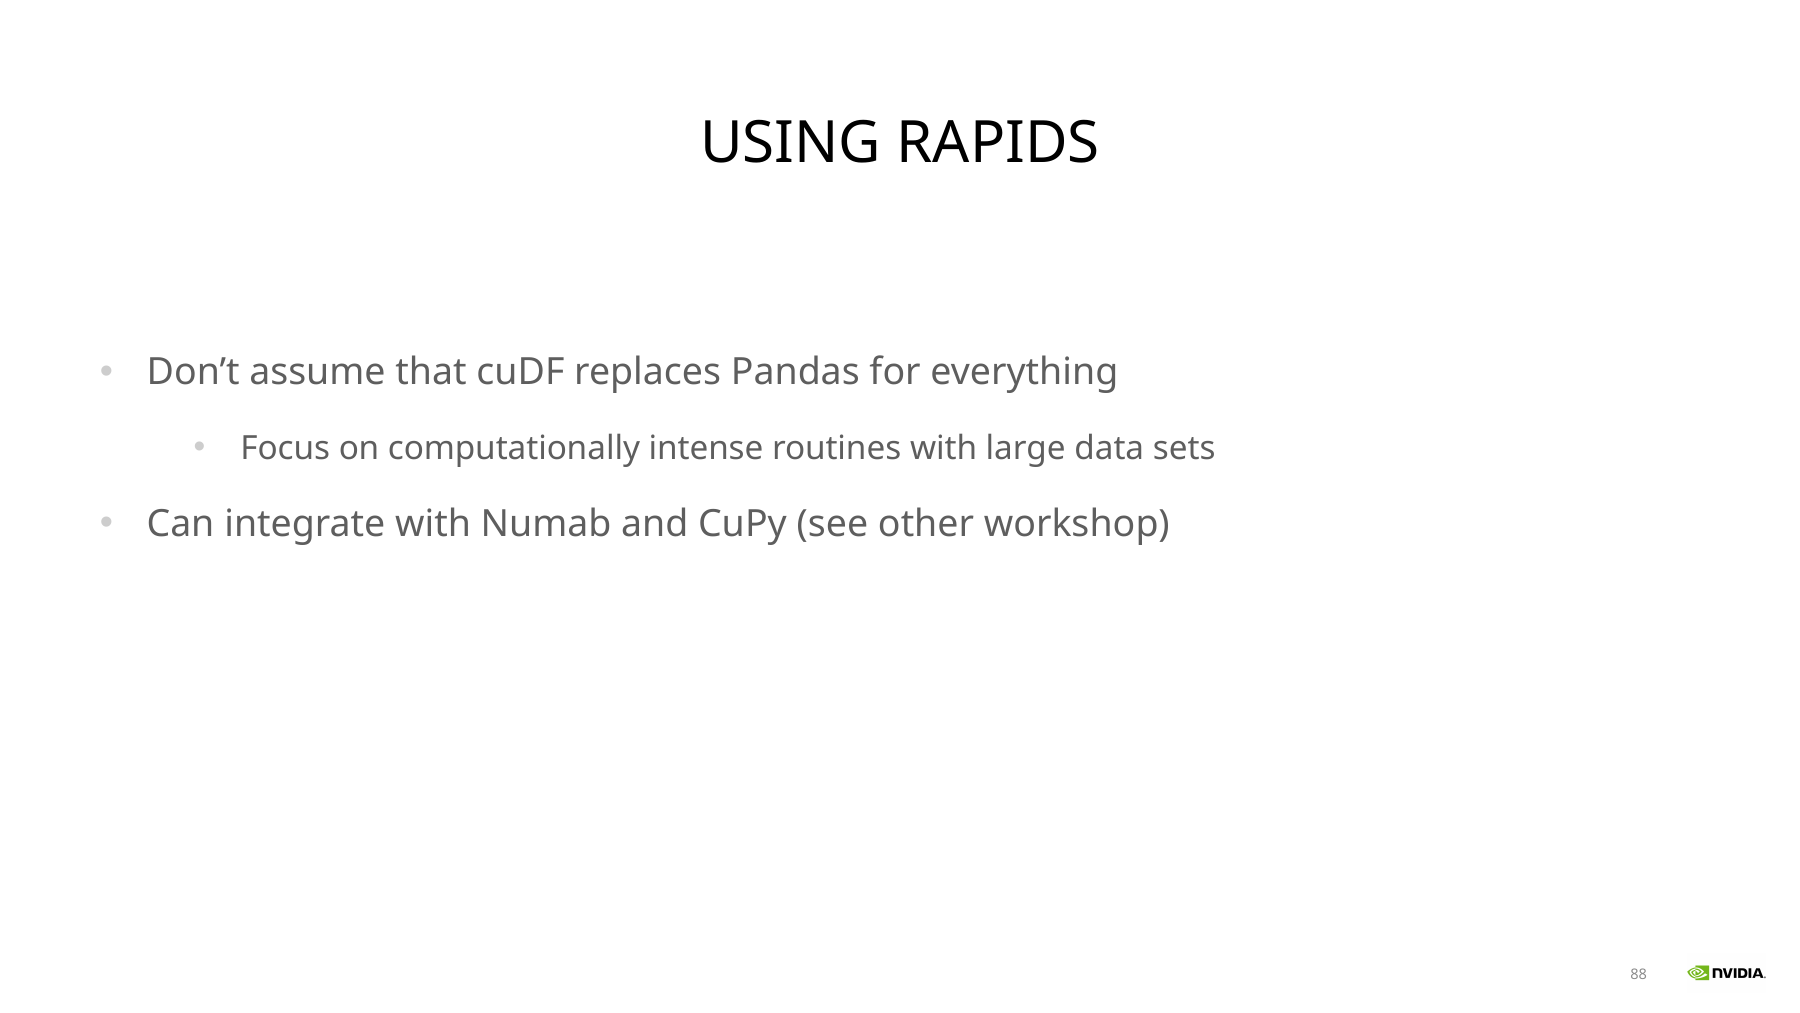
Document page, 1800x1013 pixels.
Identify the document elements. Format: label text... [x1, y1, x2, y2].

title Using RAPIDS [81, 85, 1719, 183]
picture [1687, 953, 1766, 993]
list Don’t assume that cuDF replaces Pandas for everything Focus on computationally intense routines with large data sets Can integrate with Numab and CuPy (see other workshop) [84, 344, 1717, 956]
